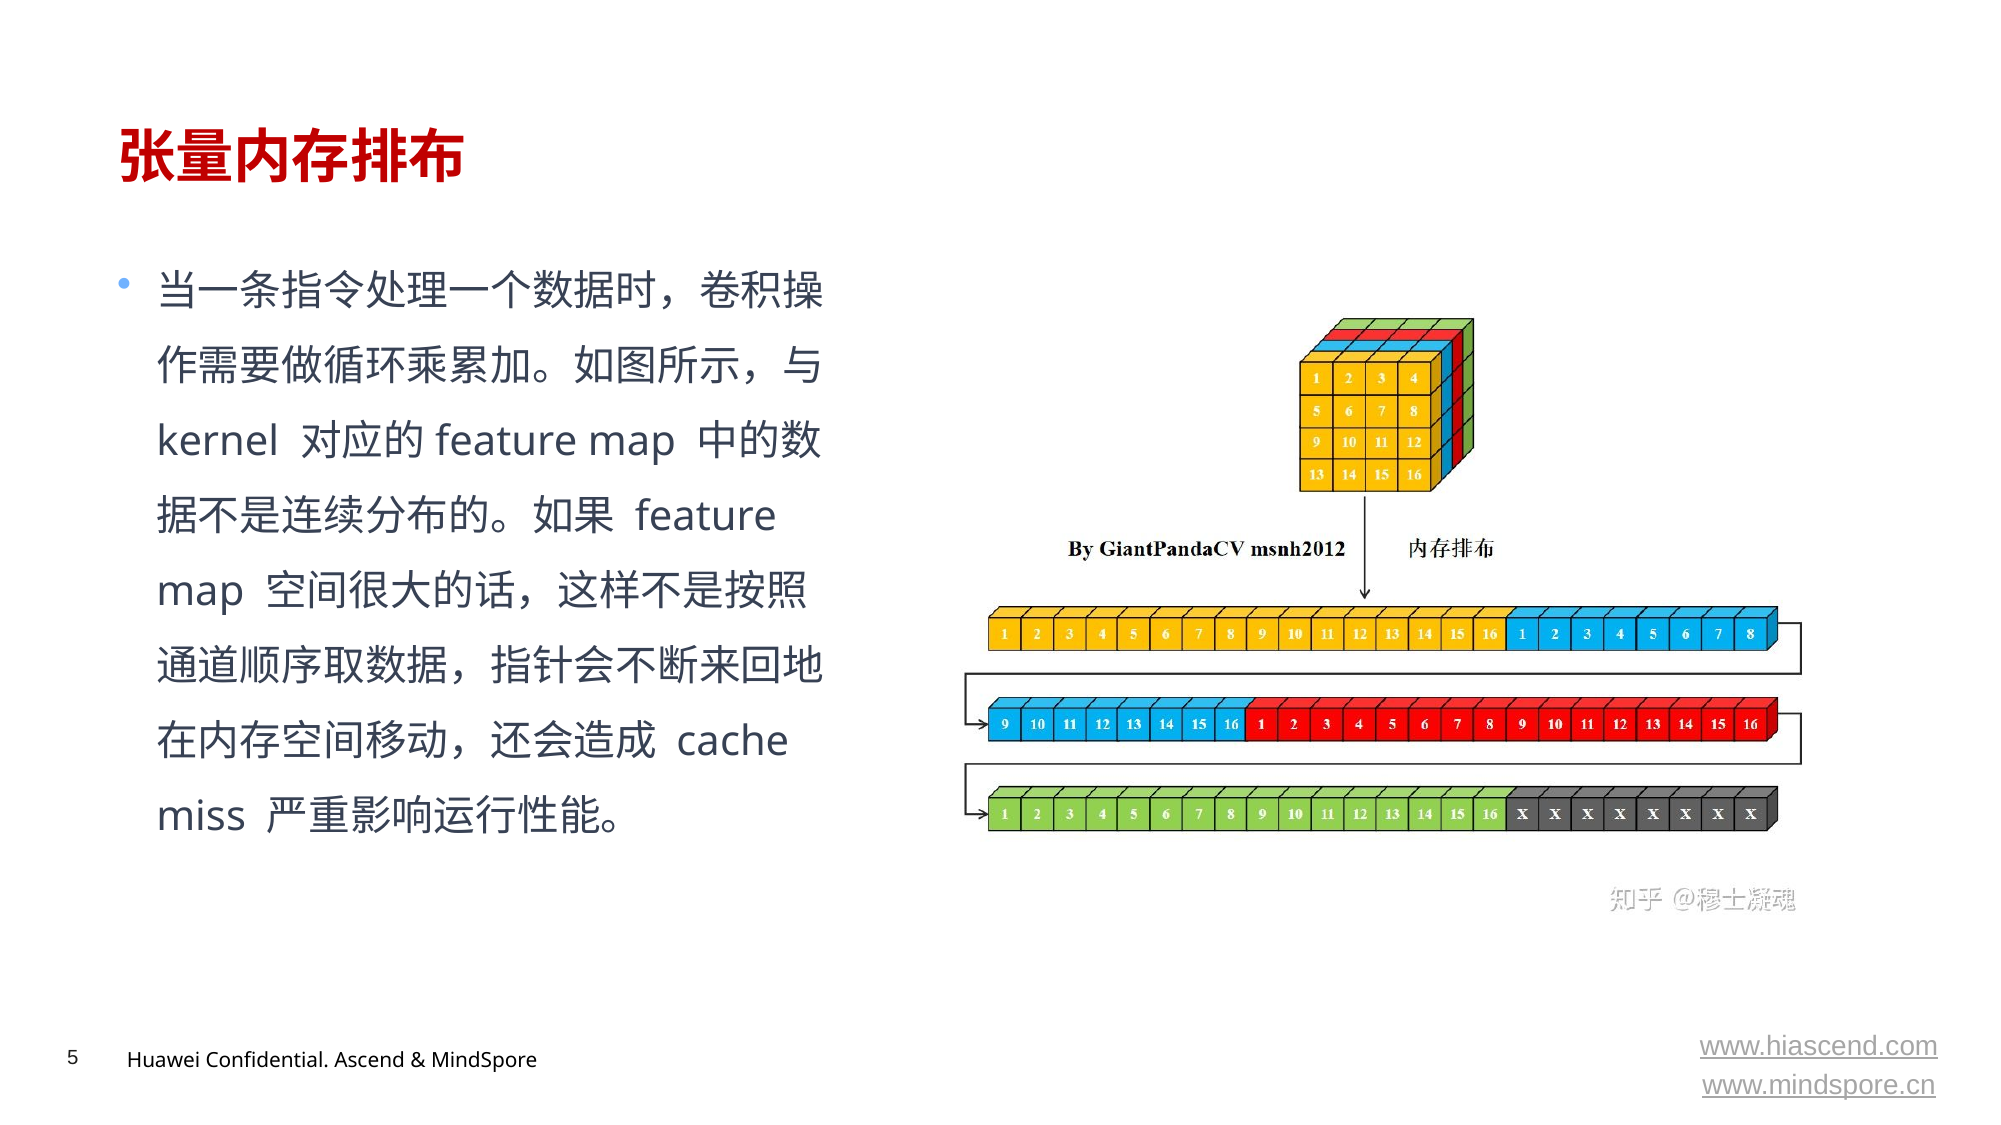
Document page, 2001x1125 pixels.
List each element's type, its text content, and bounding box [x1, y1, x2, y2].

list 当一条指令处理一个数据时，卷积操作需要做循环乘累加。如图所示，与 kernel 对应的feature map 中的数据不是连续分布的。如果 feature map 空间很大的话，这样不是按照通道顺序取数据，指针会不断来回地在内存空间移动，还会造成 cache miss 严重影响运行性能。 [102, 231, 847, 888]
title 张量内存排布 [102, 111, 1901, 209]
picture [952, 278, 1818, 935]
